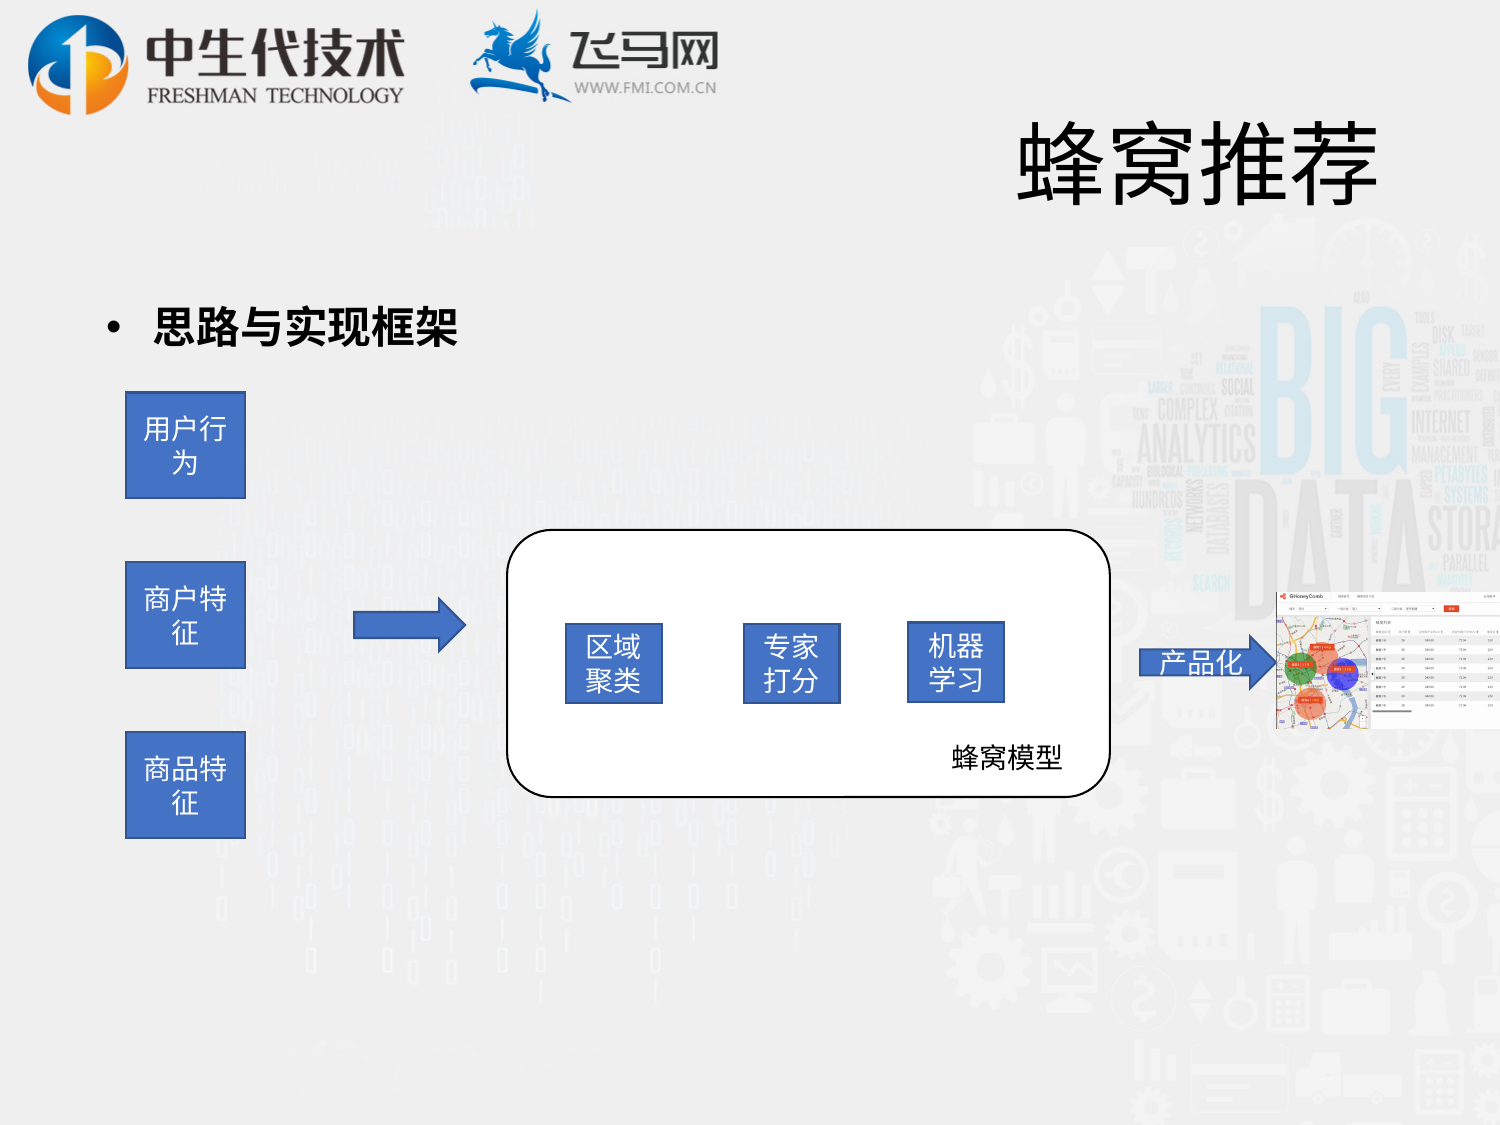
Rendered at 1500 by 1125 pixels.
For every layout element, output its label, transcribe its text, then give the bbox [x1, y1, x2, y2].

text_box 产品化 [1139, 633, 1276, 691]
text_box 专家打分 [743, 623, 841, 704]
text_box 机器学习 [907, 621, 1005, 703]
picture [0, 0, 1500, 1125]
text_box [506, 528, 1111, 799]
text_box 蜂窝模型 [936, 732, 1079, 782]
list 思路与实现框架 [91, 298, 1062, 361]
title 蜂窝推荐 [103, 59, 1397, 278]
text_box 商品特征 [125, 731, 246, 839]
text_box [353, 596, 467, 654]
text_box 区域聚类 [565, 623, 663, 704]
text_box 商户特征 [125, 561, 246, 669]
text_box 用户行为 [125, 391, 246, 499]
